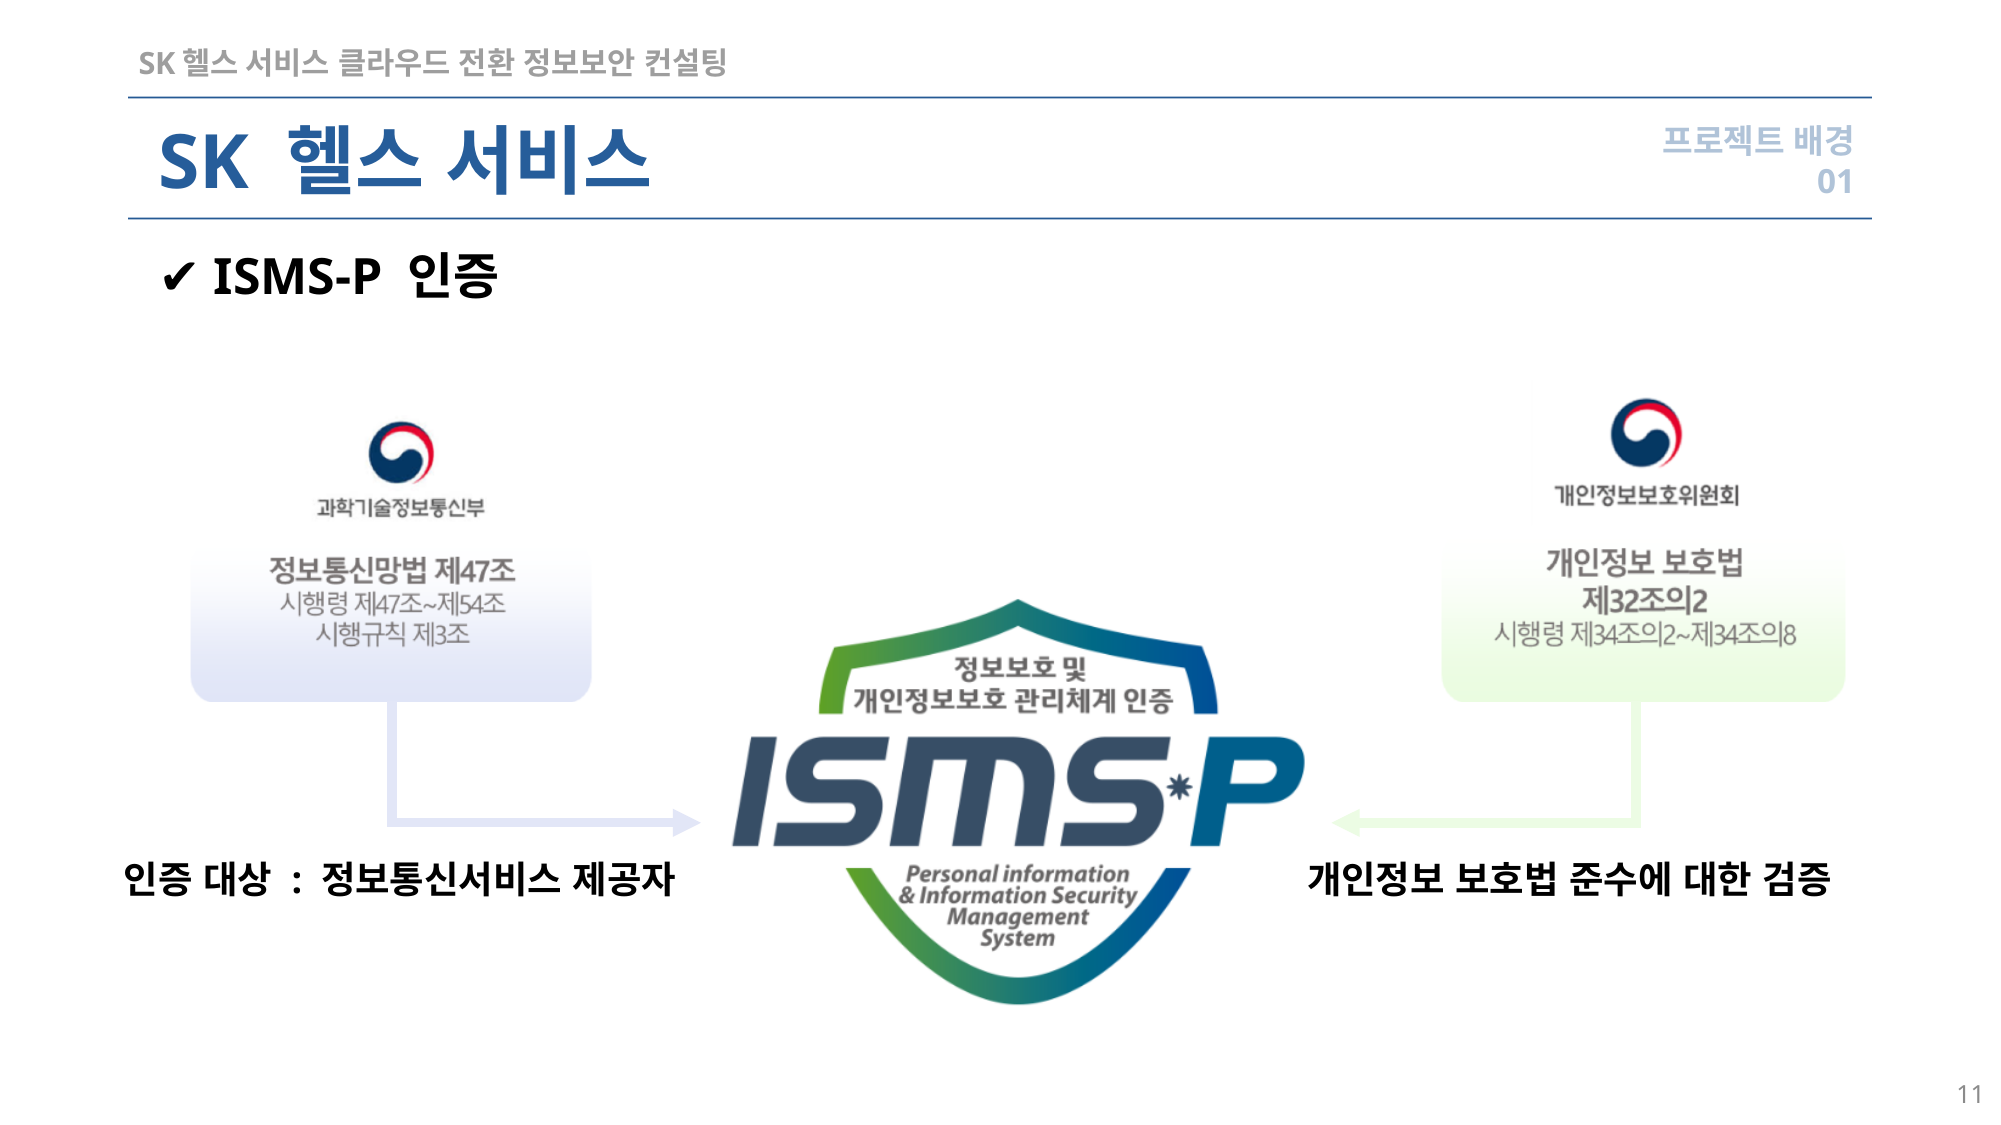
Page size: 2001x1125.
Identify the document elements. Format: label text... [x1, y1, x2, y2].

text_box ✔ ISMS-P 인증 [143, 237, 1440, 313]
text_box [485, 607, 608, 917]
picture [1416, 380, 1856, 702]
slide_number 11 [1550, 1065, 2000, 1125]
text_box 인증 대상 : 정보통신서비스 제공자 [608, 848, 700, 909]
text_box 인증 대상 : 정보통신서비스 제공자 [108, 848, 485, 909]
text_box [1423, 609, 1545, 915]
picture [167, 390, 617, 702]
text_box SK 헬스 서비스 [143, 105, 1509, 211]
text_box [128, 215, 1872, 223]
text_box 개인정보 보호법 준수에 대한 검증 [1545, 848, 1980, 909]
text_box 프로젝트 배경 01 [1203, 113, 1870, 208]
text_box 개인정보 보호법 준수에 대한 검증 [1332, 848, 1423, 909]
picture [700, 514, 1332, 1125]
text_box SK헬스 서비스 클라우드 전환 정보보안 컨설팅 [128, 39, 1104, 86]
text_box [128, 94, 1872, 101]
